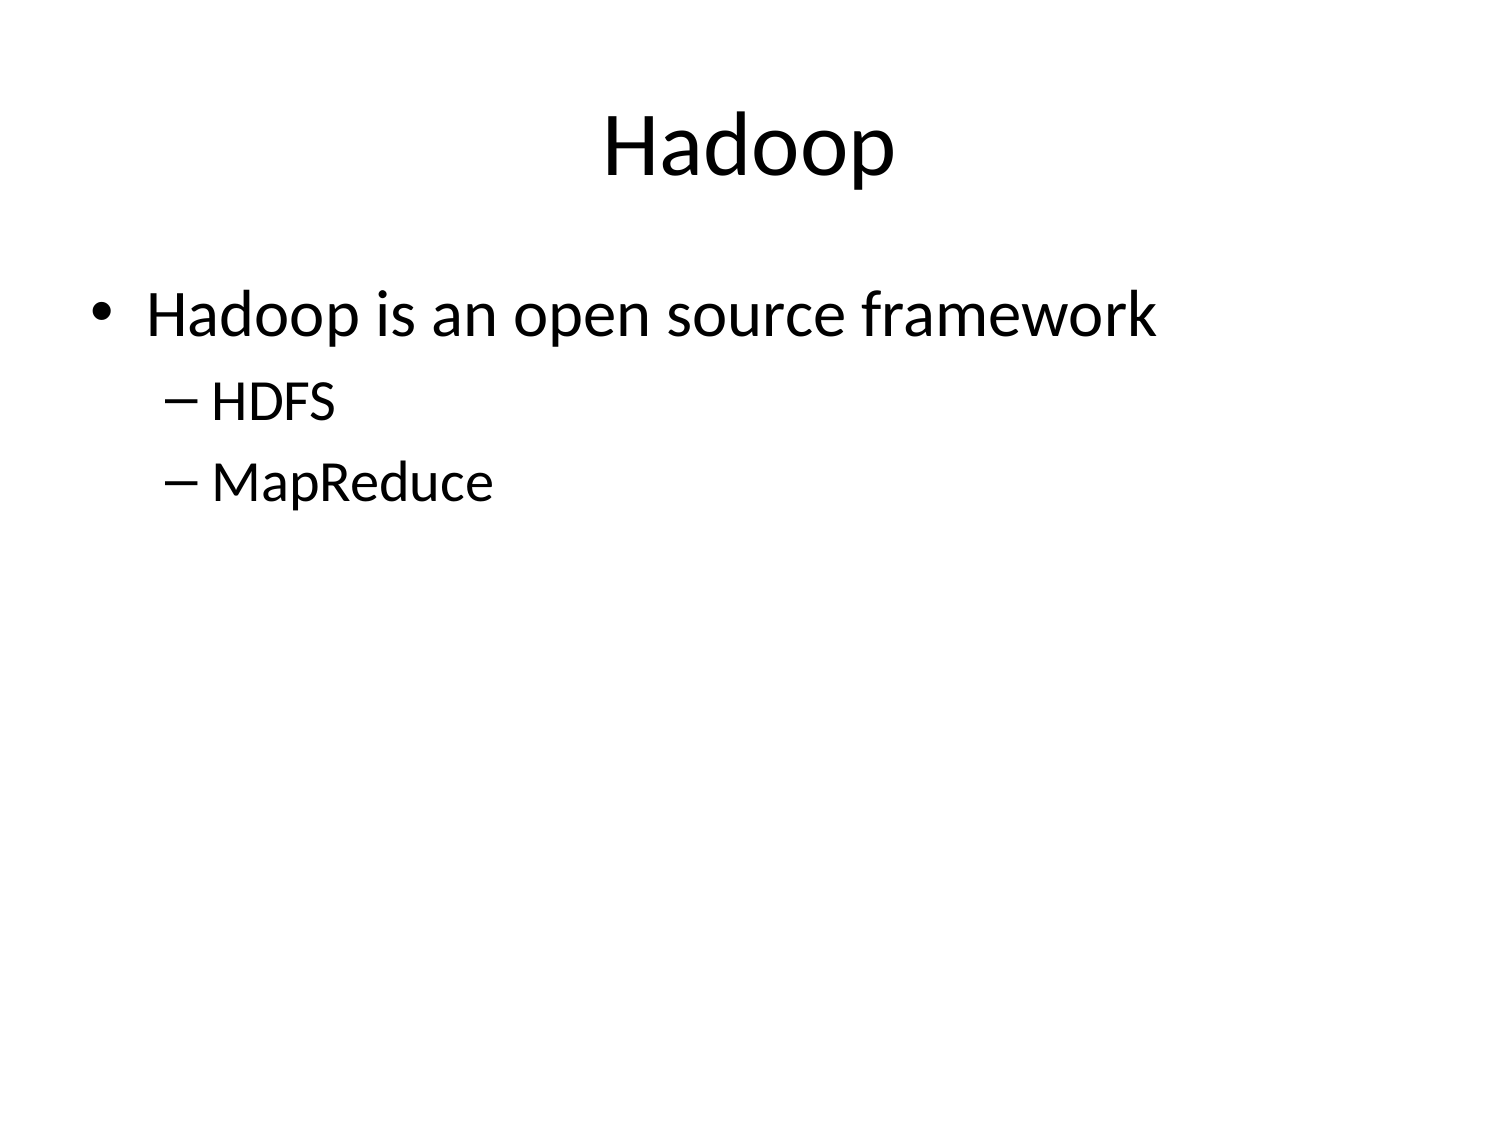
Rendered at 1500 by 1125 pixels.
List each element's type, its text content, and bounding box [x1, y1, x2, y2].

title Hadoop [75, 45, 1425, 233]
list Hadoop is an open source framework HDFS MapReduce [75, 262, 1425, 1005]
